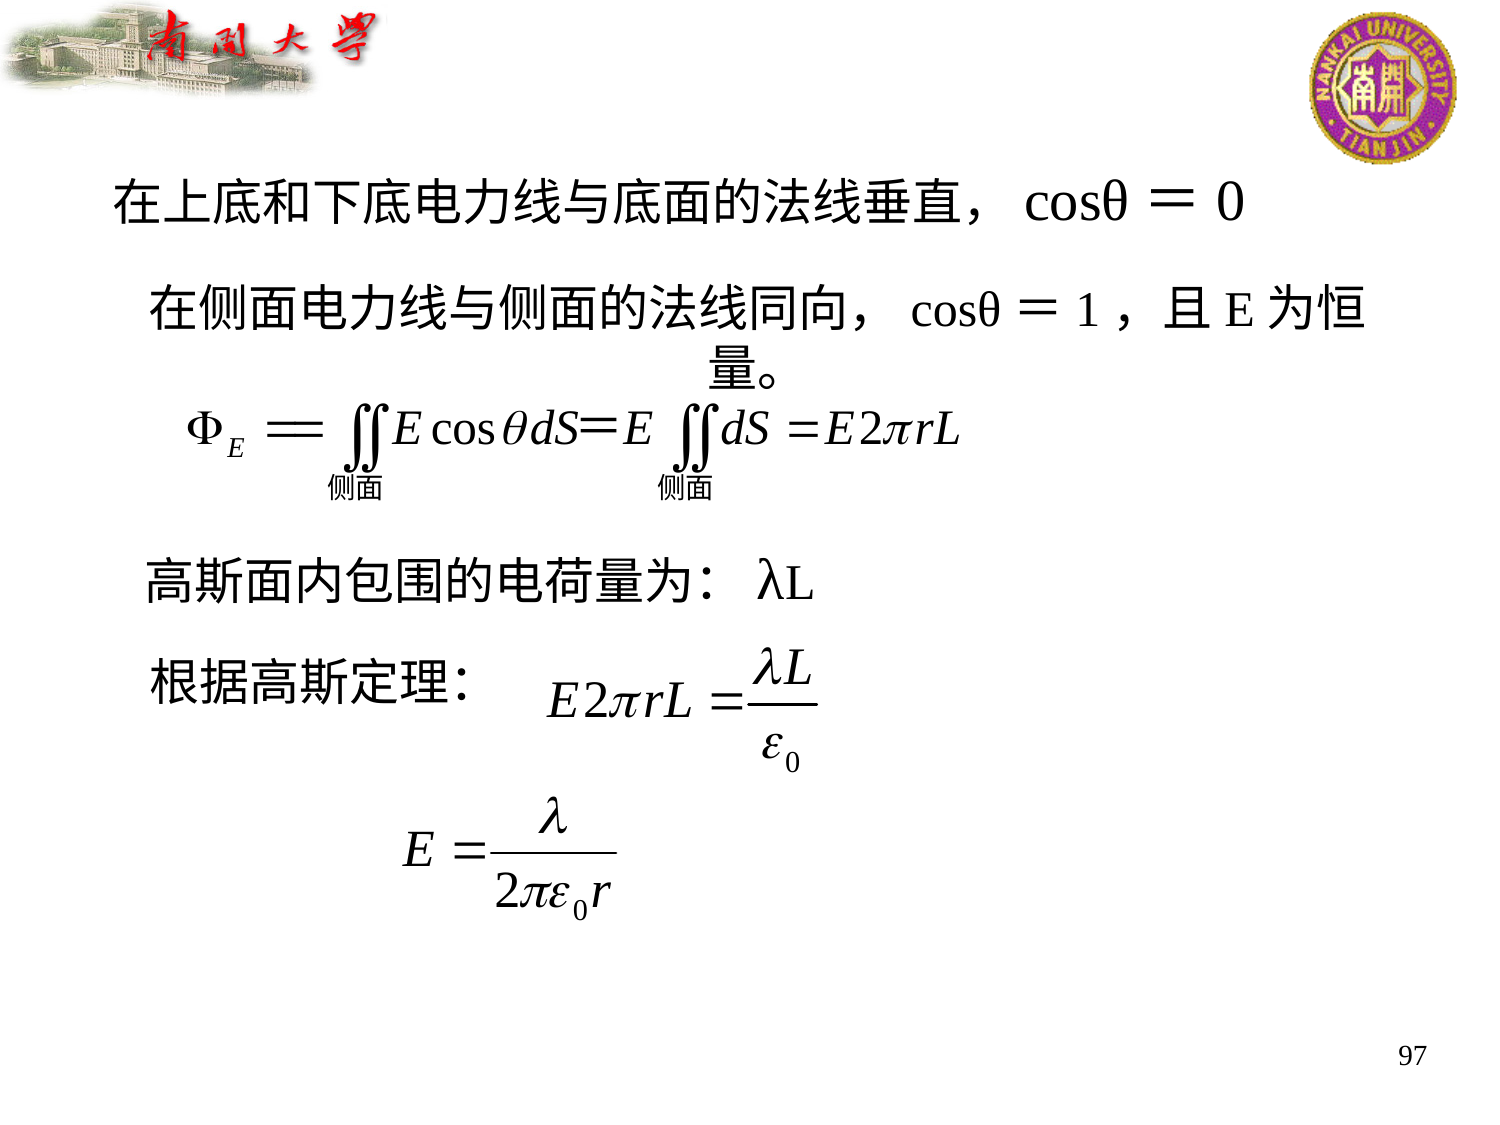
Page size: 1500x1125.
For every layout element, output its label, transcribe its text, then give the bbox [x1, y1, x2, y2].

text_box 根据高斯定理： [134, 643, 515, 719]
text_box 高斯面内包围的电荷量为：λL [130, 534, 831, 619]
text_box 在上底和下底电力线与底面的法线垂直，cosθ＝0 [70, 154, 1287, 240]
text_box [392, 783, 630, 932]
slide_number 97 [1130, 1028, 1444, 1105]
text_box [179, 386, 971, 512]
picture [1262, 0, 1500, 178]
text_box 在侧面电力线与侧面的法线同向，cosθ＝1，且E为恒量。 [94, 268, 1421, 404]
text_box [537, 633, 829, 784]
picture [0, 0, 388, 100]
